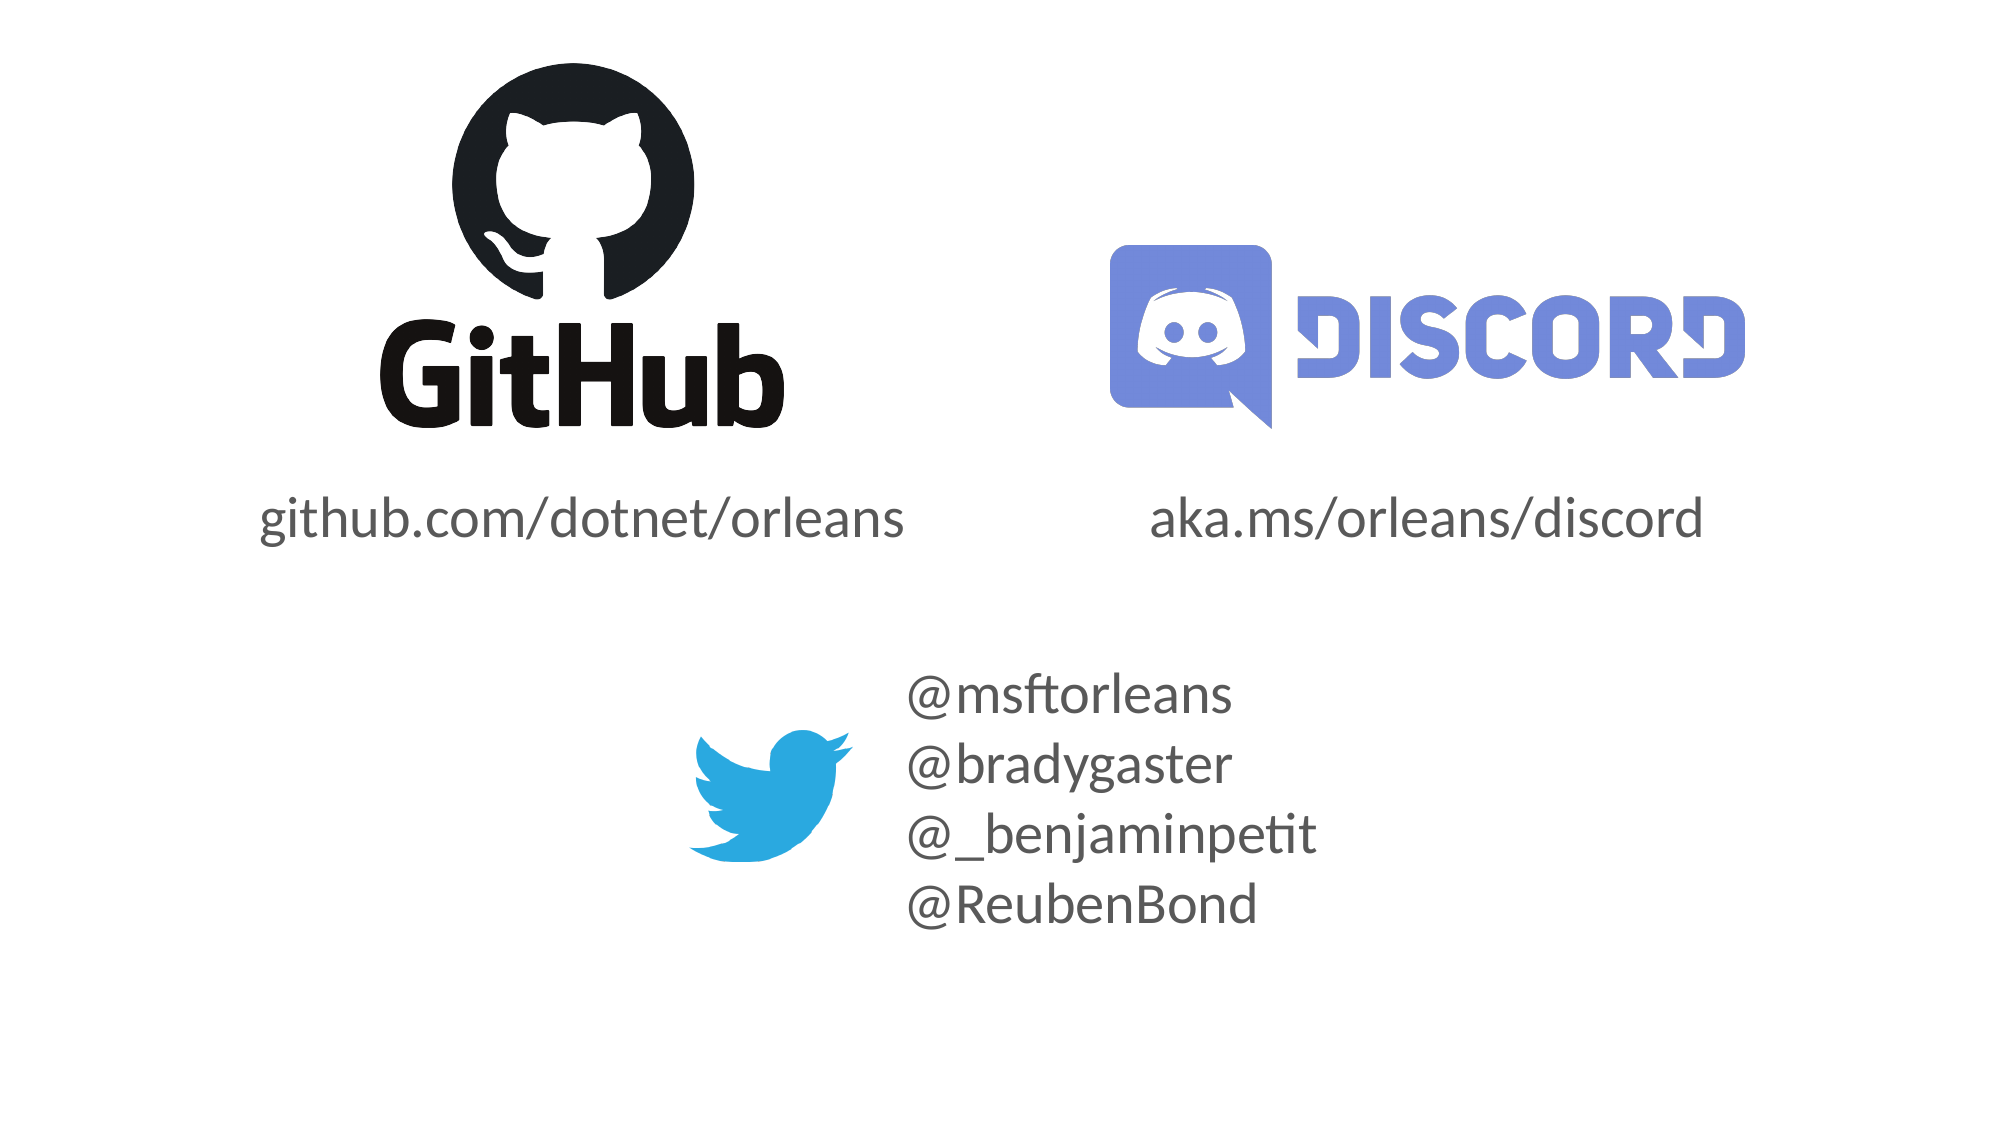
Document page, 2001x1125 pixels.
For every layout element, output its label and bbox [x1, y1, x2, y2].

text_box [255, 63, 910, 550]
text_box [1110, 245, 1745, 550]
text_box [689, 654, 1321, 938]
